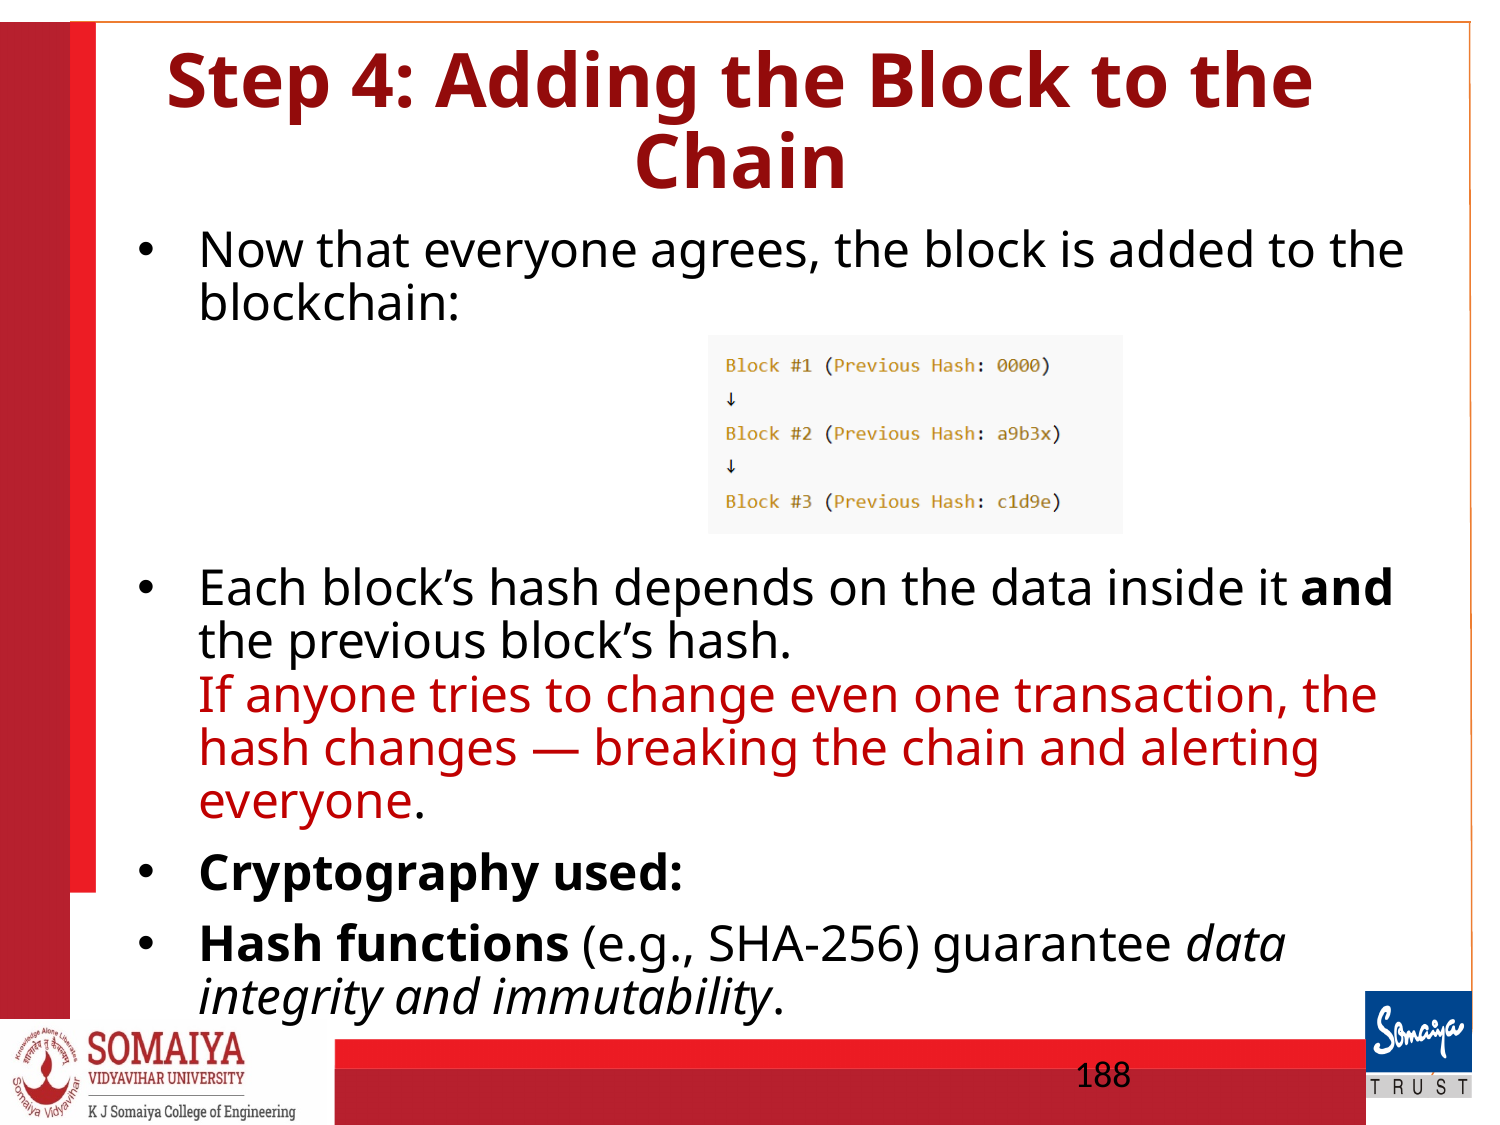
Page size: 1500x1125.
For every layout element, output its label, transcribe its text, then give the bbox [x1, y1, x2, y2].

picture [1365, 991, 1472, 1098]
picture [335, 1040, 1365, 1125]
picture [0, 22, 327, 1125]
picture [708, 335, 1123, 534]
slide_number 188 [1059, 1042, 1397, 1103]
title Step 4: Adding the Block to the Chain [134, 35, 1349, 179]
list Now that everyone agrees, the block is added to the blockchain: Each block’s hash depends on the data inside it and the previous block’s hash. If anyone tries to change even one transaction, the hash changes — breaking the chain and alerting everyone. Cryptography used: Hash functions (e.g., SHA-256) guarantee data integrity and immutability. [114, 217, 1465, 1033]
